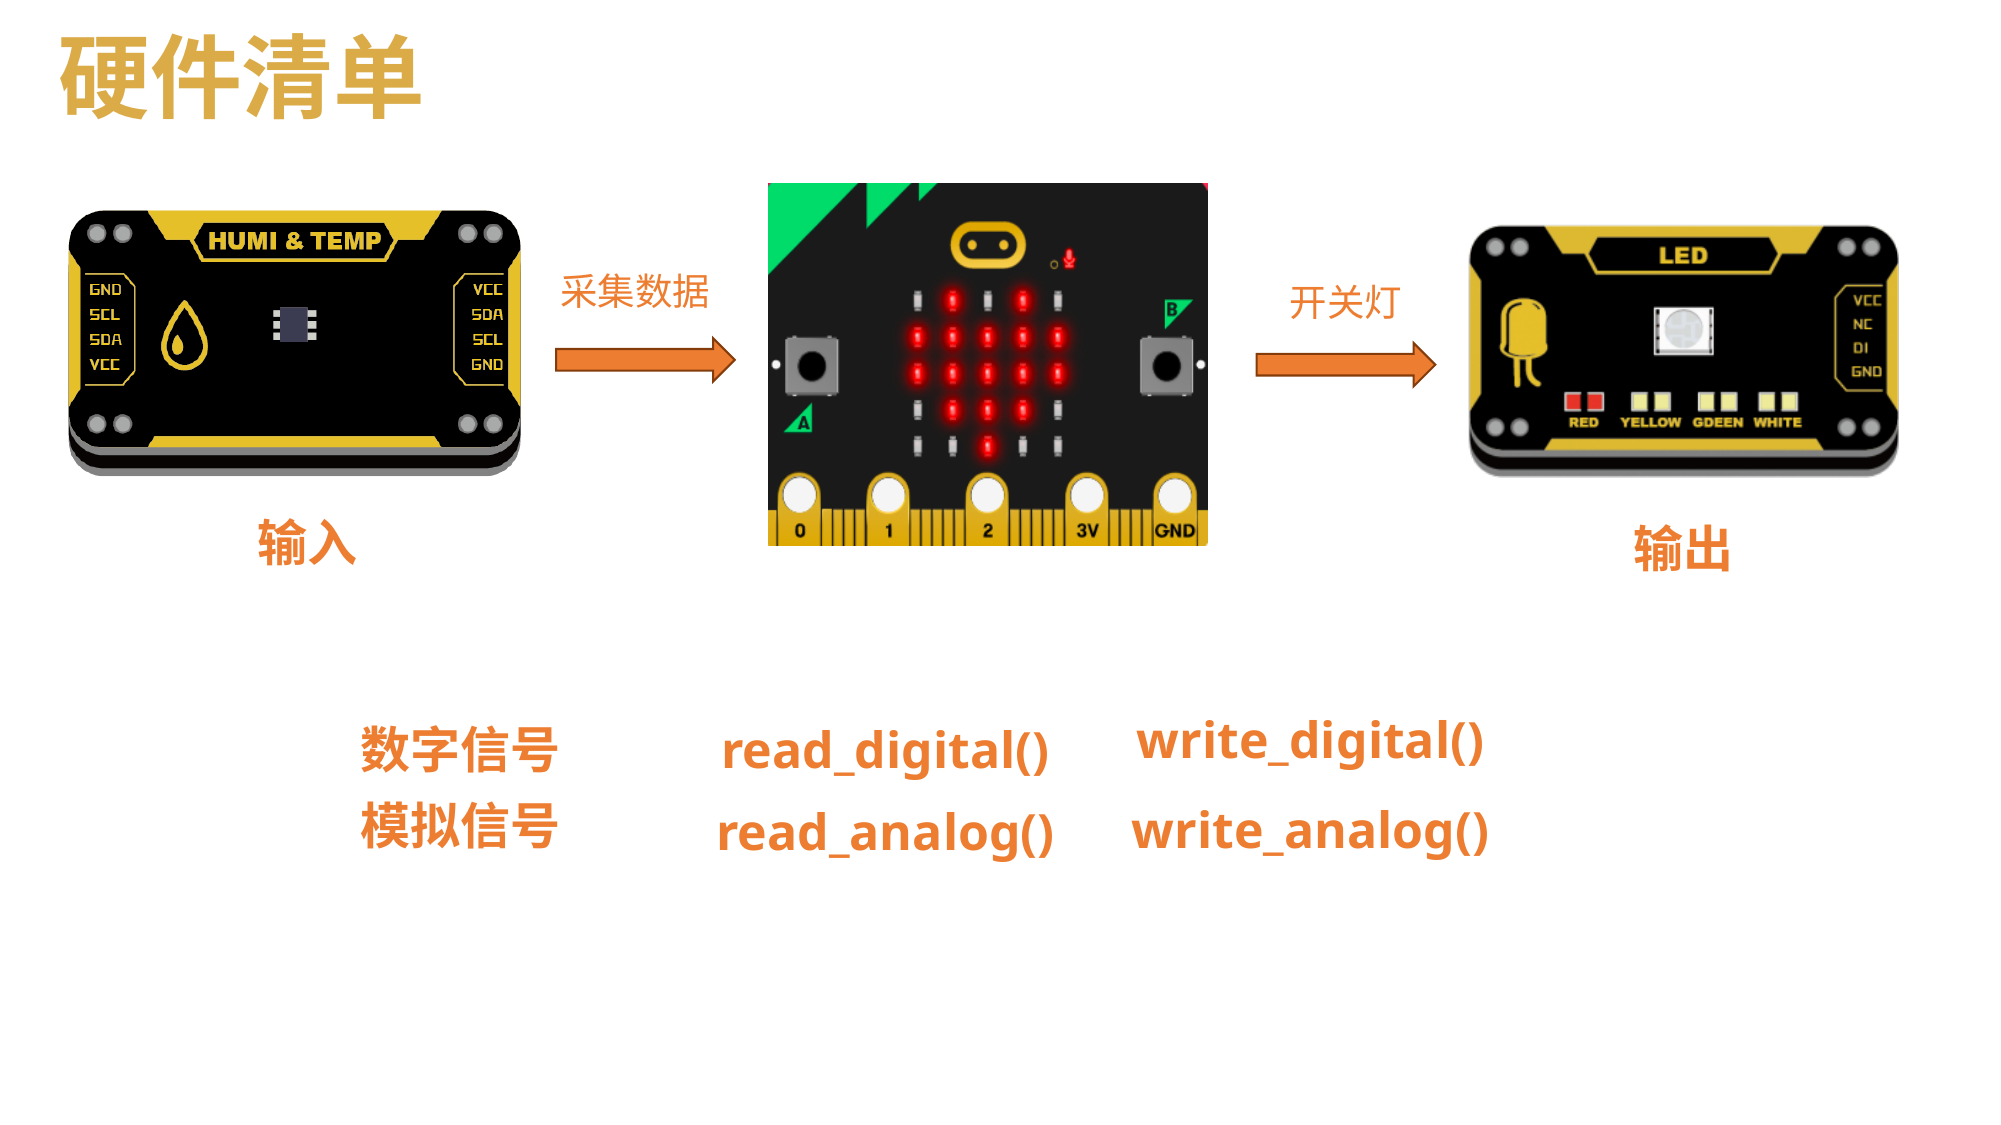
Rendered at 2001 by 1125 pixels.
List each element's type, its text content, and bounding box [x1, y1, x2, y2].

text_box write_digital() [1084, 701, 1537, 777]
picture [31, 194, 557, 492]
picture [768, 183, 1208, 546]
text_box 数字信号 [234, 711, 659, 786]
text_box [556, 335, 737, 384]
picture [1435, 211, 1933, 492]
text_box 采集数据 [556, 260, 768, 321]
text_box 输出 [1458, 510, 1910, 585]
text_box 输入 [81, 504, 533, 580]
text_box 开关灯 [1208, 271, 1435, 331]
text_box read_analog() [659, 793, 1112, 868]
text_box read_digital() [659, 710, 1112, 786]
text_box 硬件清单 [43, 25, 569, 144]
text_box 模拟信号 [234, 786, 686, 862]
text_box [1255, 340, 1435, 389]
text_box write_analog() [1084, 790, 1537, 866]
